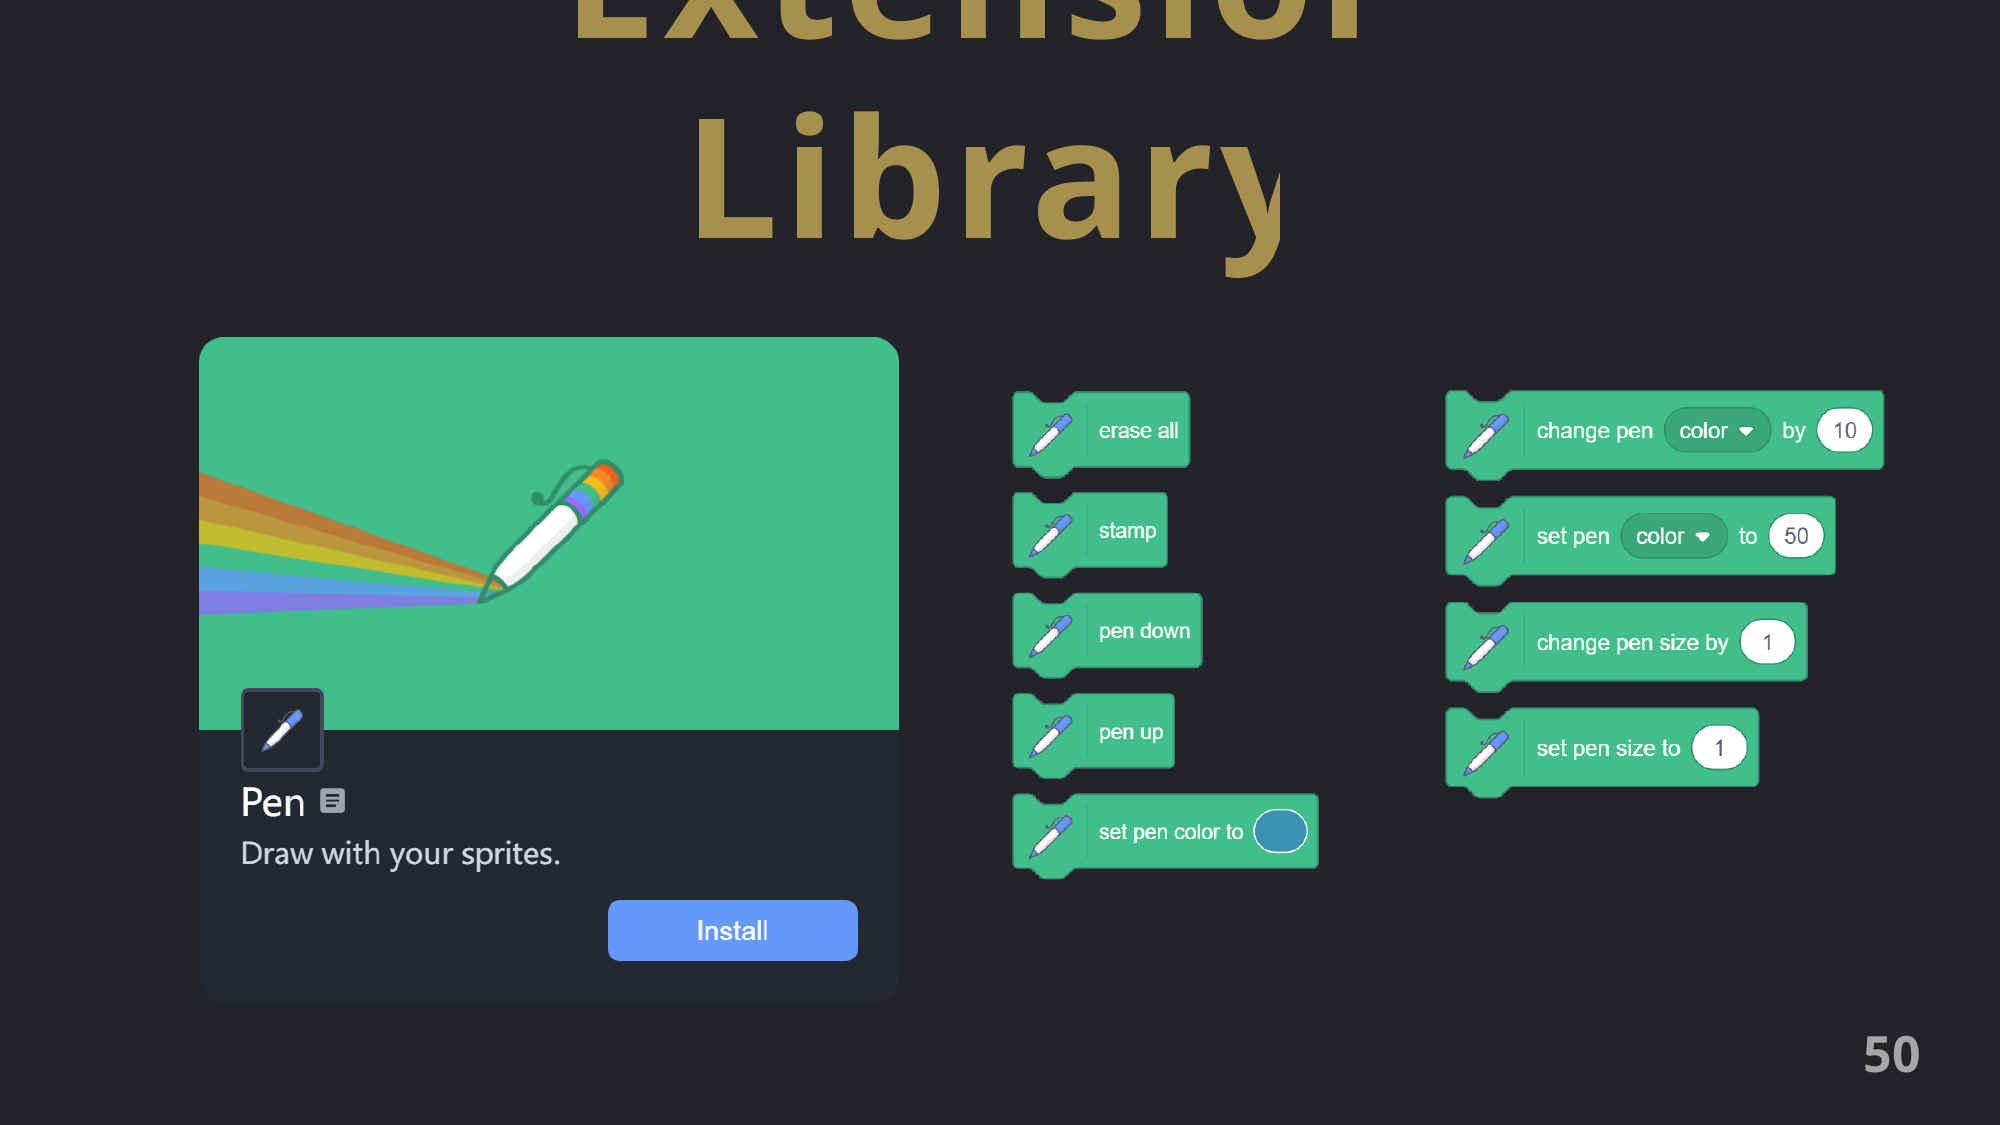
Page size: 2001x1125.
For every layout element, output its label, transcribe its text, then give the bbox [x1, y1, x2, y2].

text_box [0, 0, 2000, 1125]
picture [184, 309, 920, 1017]
text_box Extension Library [364, 23, 1636, 287]
slide_number 50 [1485, 1026, 1936, 1087]
picture [1007, 381, 1897, 882]
